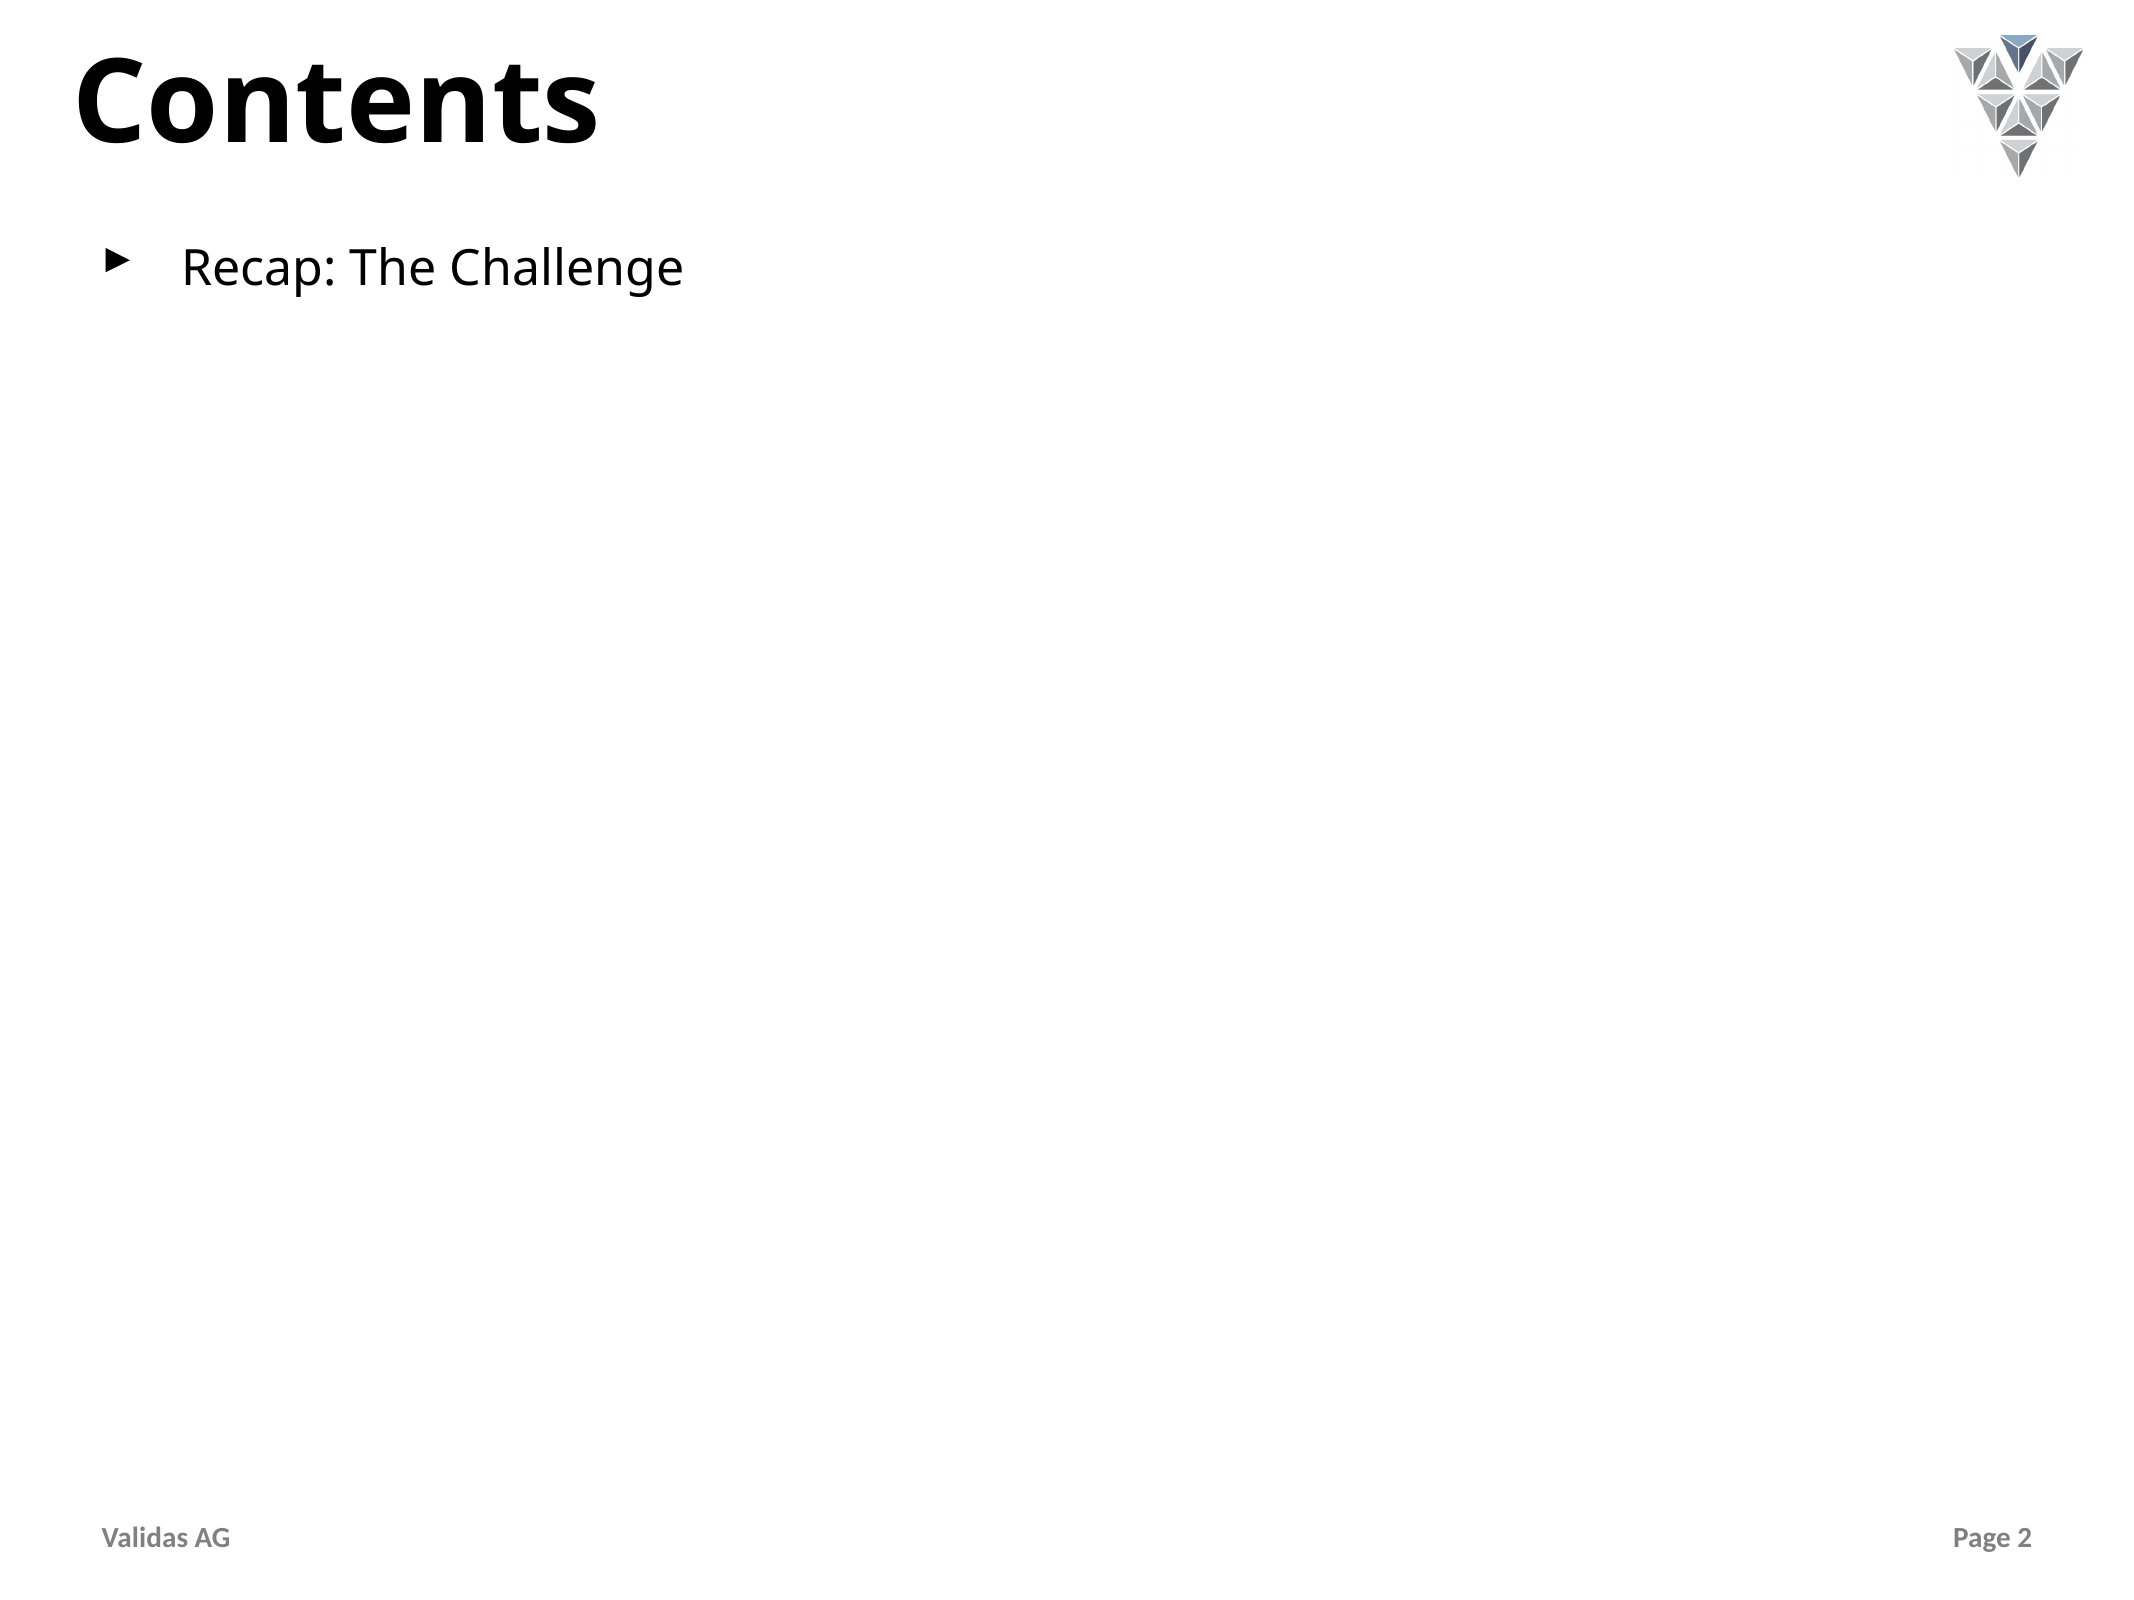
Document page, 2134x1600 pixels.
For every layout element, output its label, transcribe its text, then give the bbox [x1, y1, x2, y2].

picture [1954, 35, 2083, 177]
title Contents [72, 15, 1835, 170]
list Recap: The Challenge [80, 225, 2054, 1423]
